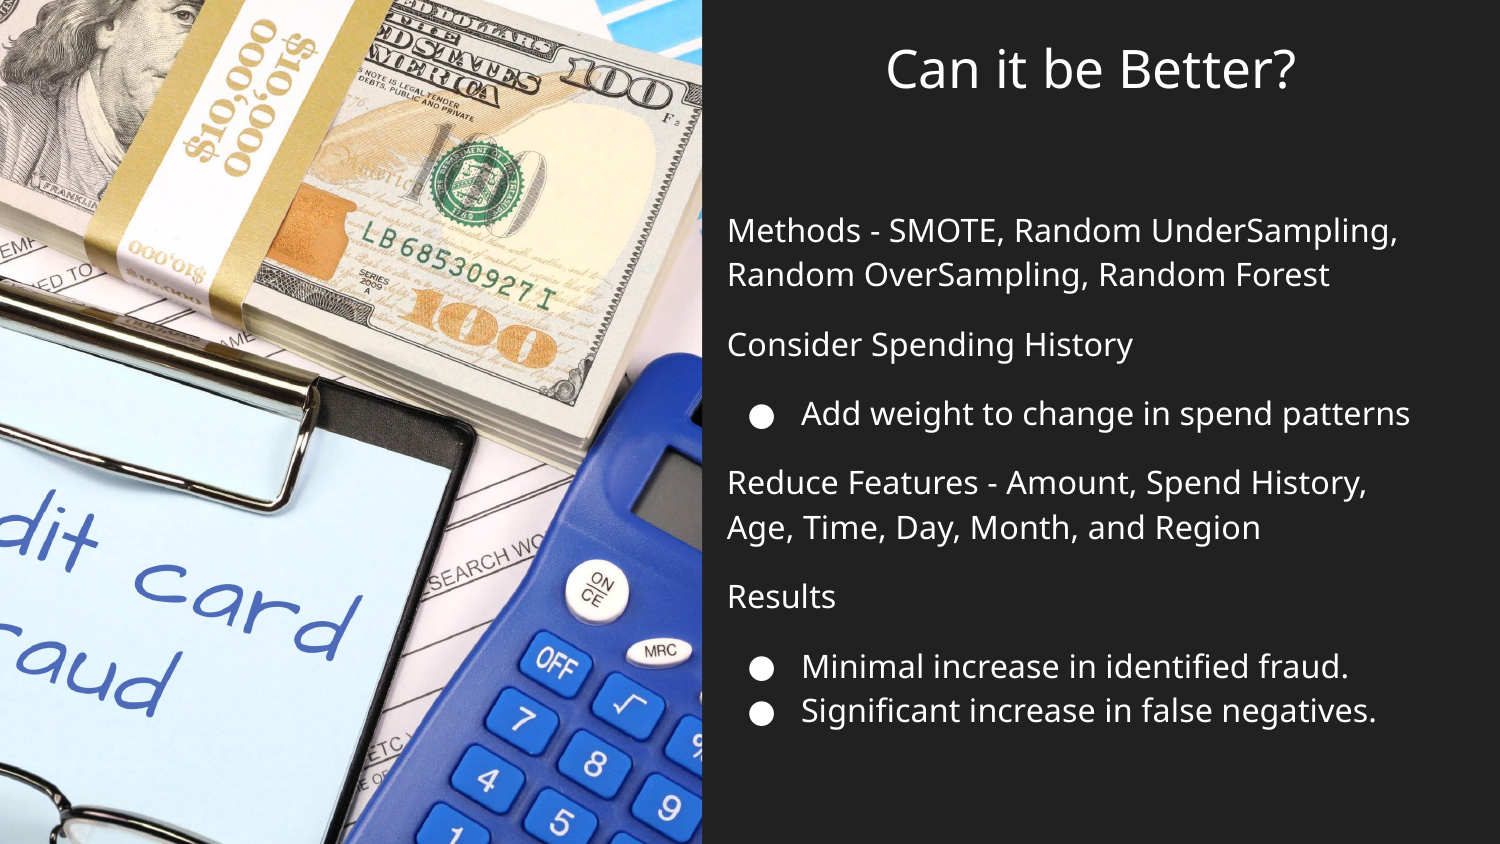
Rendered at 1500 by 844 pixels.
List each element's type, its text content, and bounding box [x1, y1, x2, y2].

title Can it be Better? [733, 21, 1449, 115]
picture [0, 0, 703, 844]
list Methods - SMOTE, Random UnderSampling, Random OverSampling, Random Forest Consider Spending History Add weight to change in spend patterns Reduce Features - Amount, Spend History, Age, Time, Day, Month, and Region Results Minimal increase in identified fraud. Significant increase in false negatives. [711, 189, 1449, 750]
